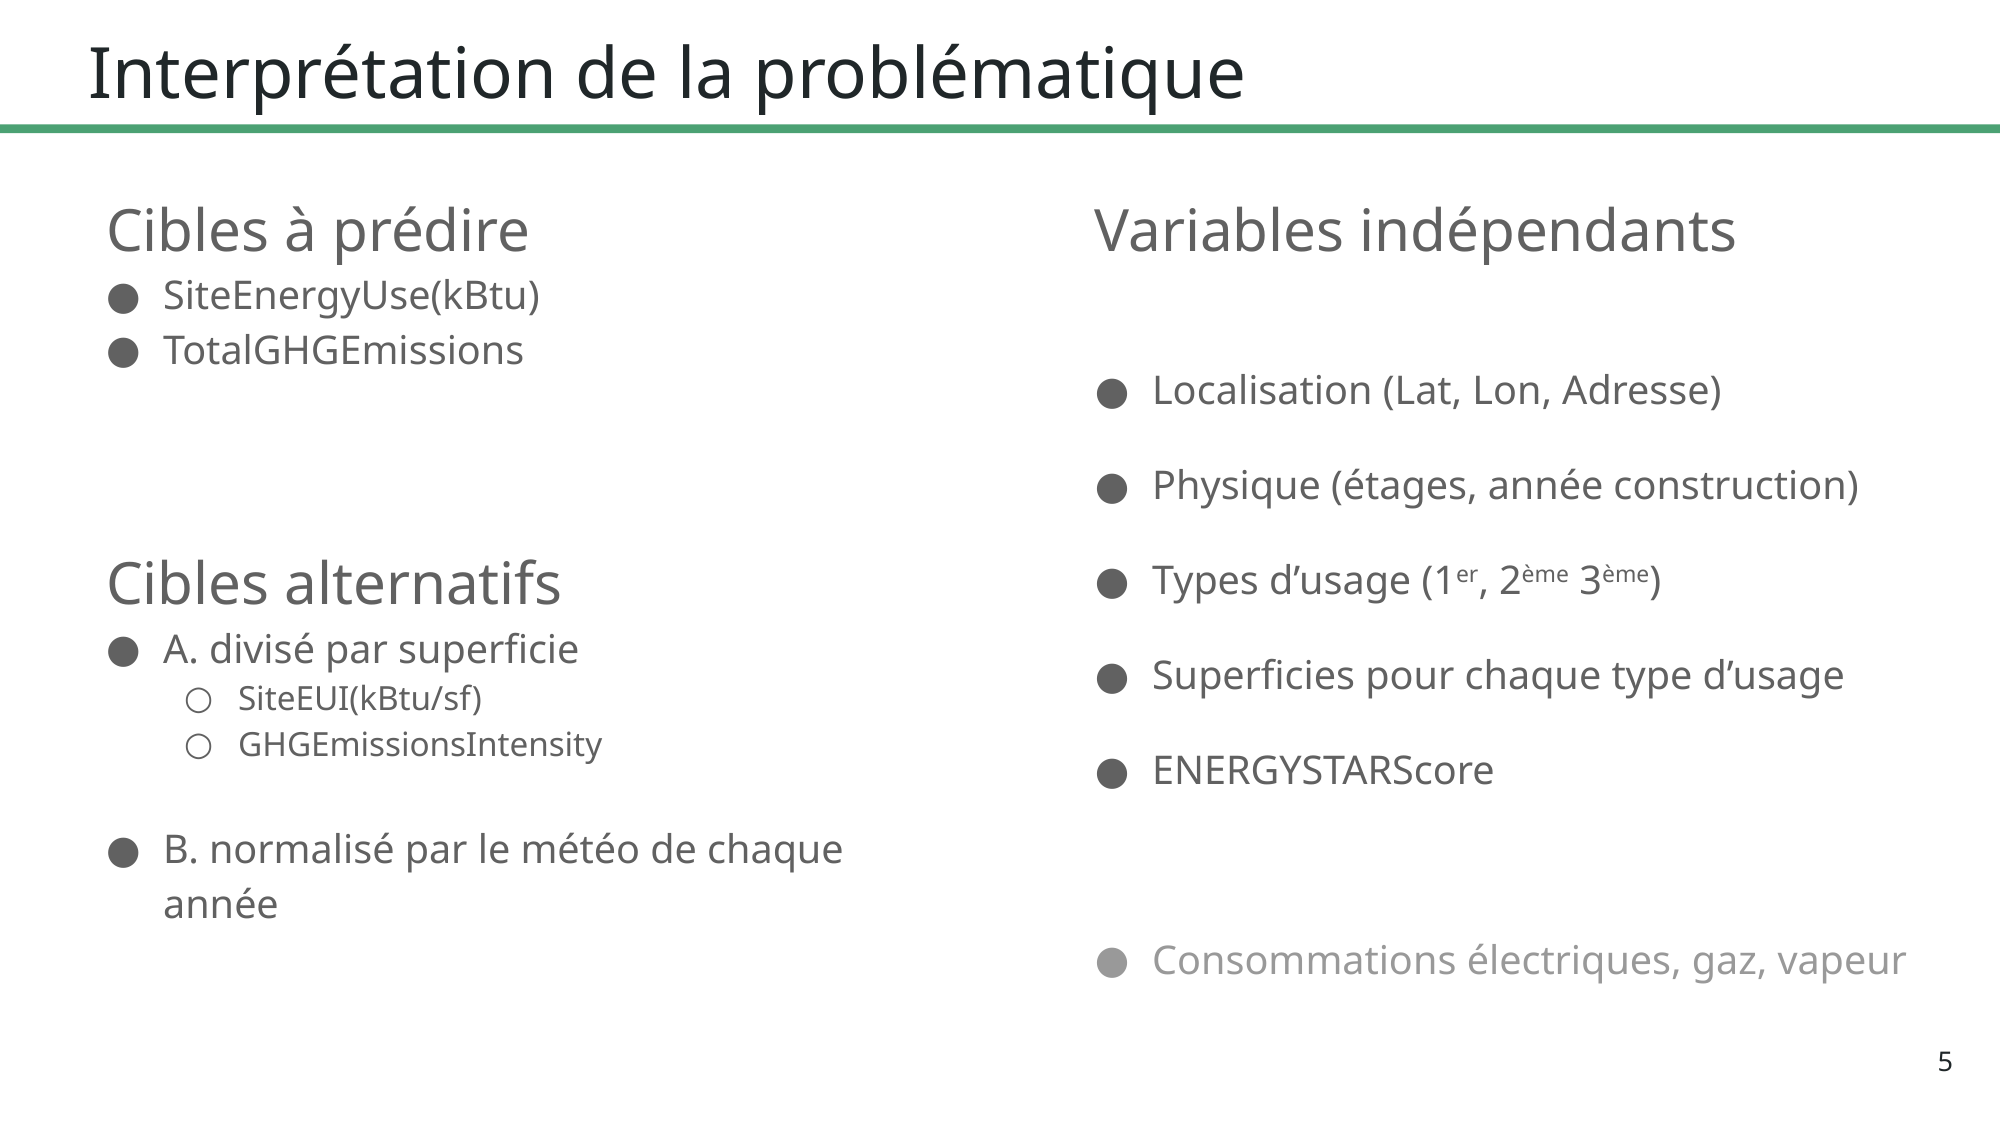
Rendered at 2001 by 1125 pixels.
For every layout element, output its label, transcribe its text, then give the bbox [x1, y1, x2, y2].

list Variables indépendants Localisation (Lat, Lon, Adresse) Physique (étages, année construction) Types d’usage (1er, 2ème 3ème) Superficies pour chaque type d’usage ENERGYSTARScore Consommations électriques, gaz, vapeur [1056, 162, 1932, 1035]
slide_number 5 [1853, 1019, 1974, 1106]
title Interprétation de la problématique [68, 7, 1932, 134]
list Cibles à prédire SiteEnergyUse(kBtu) TotalGHGEmissions Cibles alternatifs A. divisé par superficie SiteEUI(kBtu/sf) GHGEmissionsIntensity B. normalisé par le météo de chaque année [68, 162, 943, 1020]
